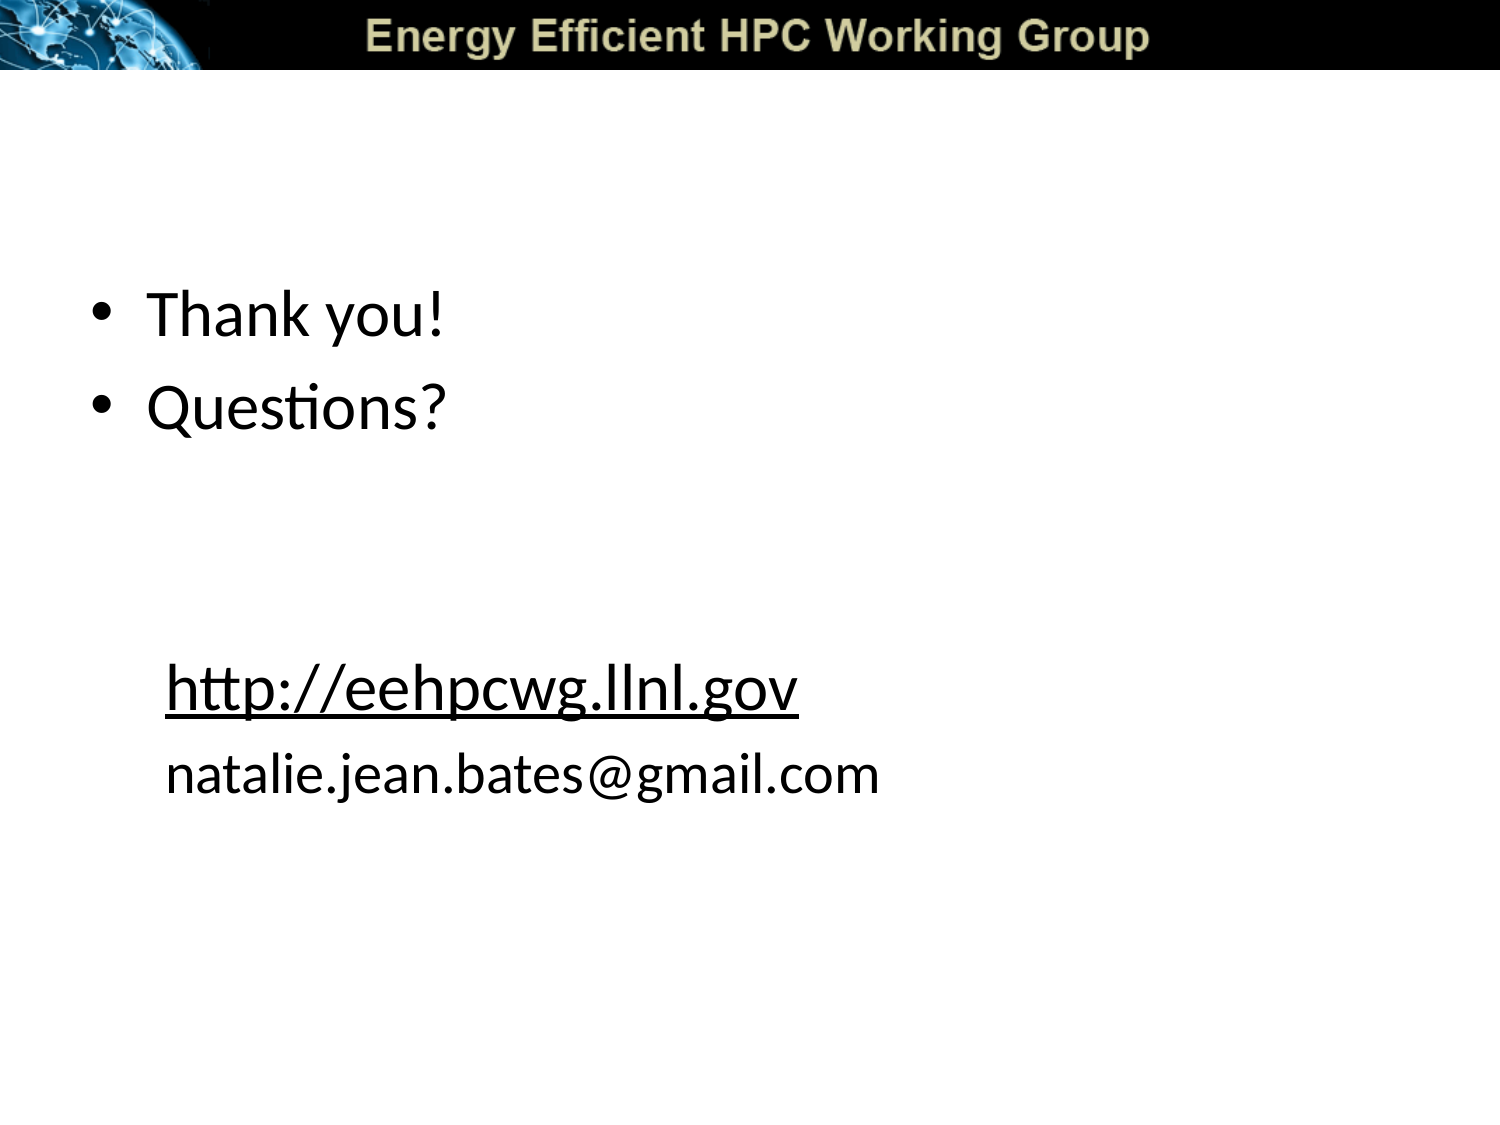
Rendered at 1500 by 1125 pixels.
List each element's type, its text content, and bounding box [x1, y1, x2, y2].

picture [140, 0, 1500, 70]
list Thank you! Questions? http://eehpcwg.llnl.gov natalie.jean.bates@gmail.com [75, 262, 1425, 1005]
picture [0, 0, 197, 70]
picture [66, 51, 79, 59]
picture [97, 59, 101, 70]
